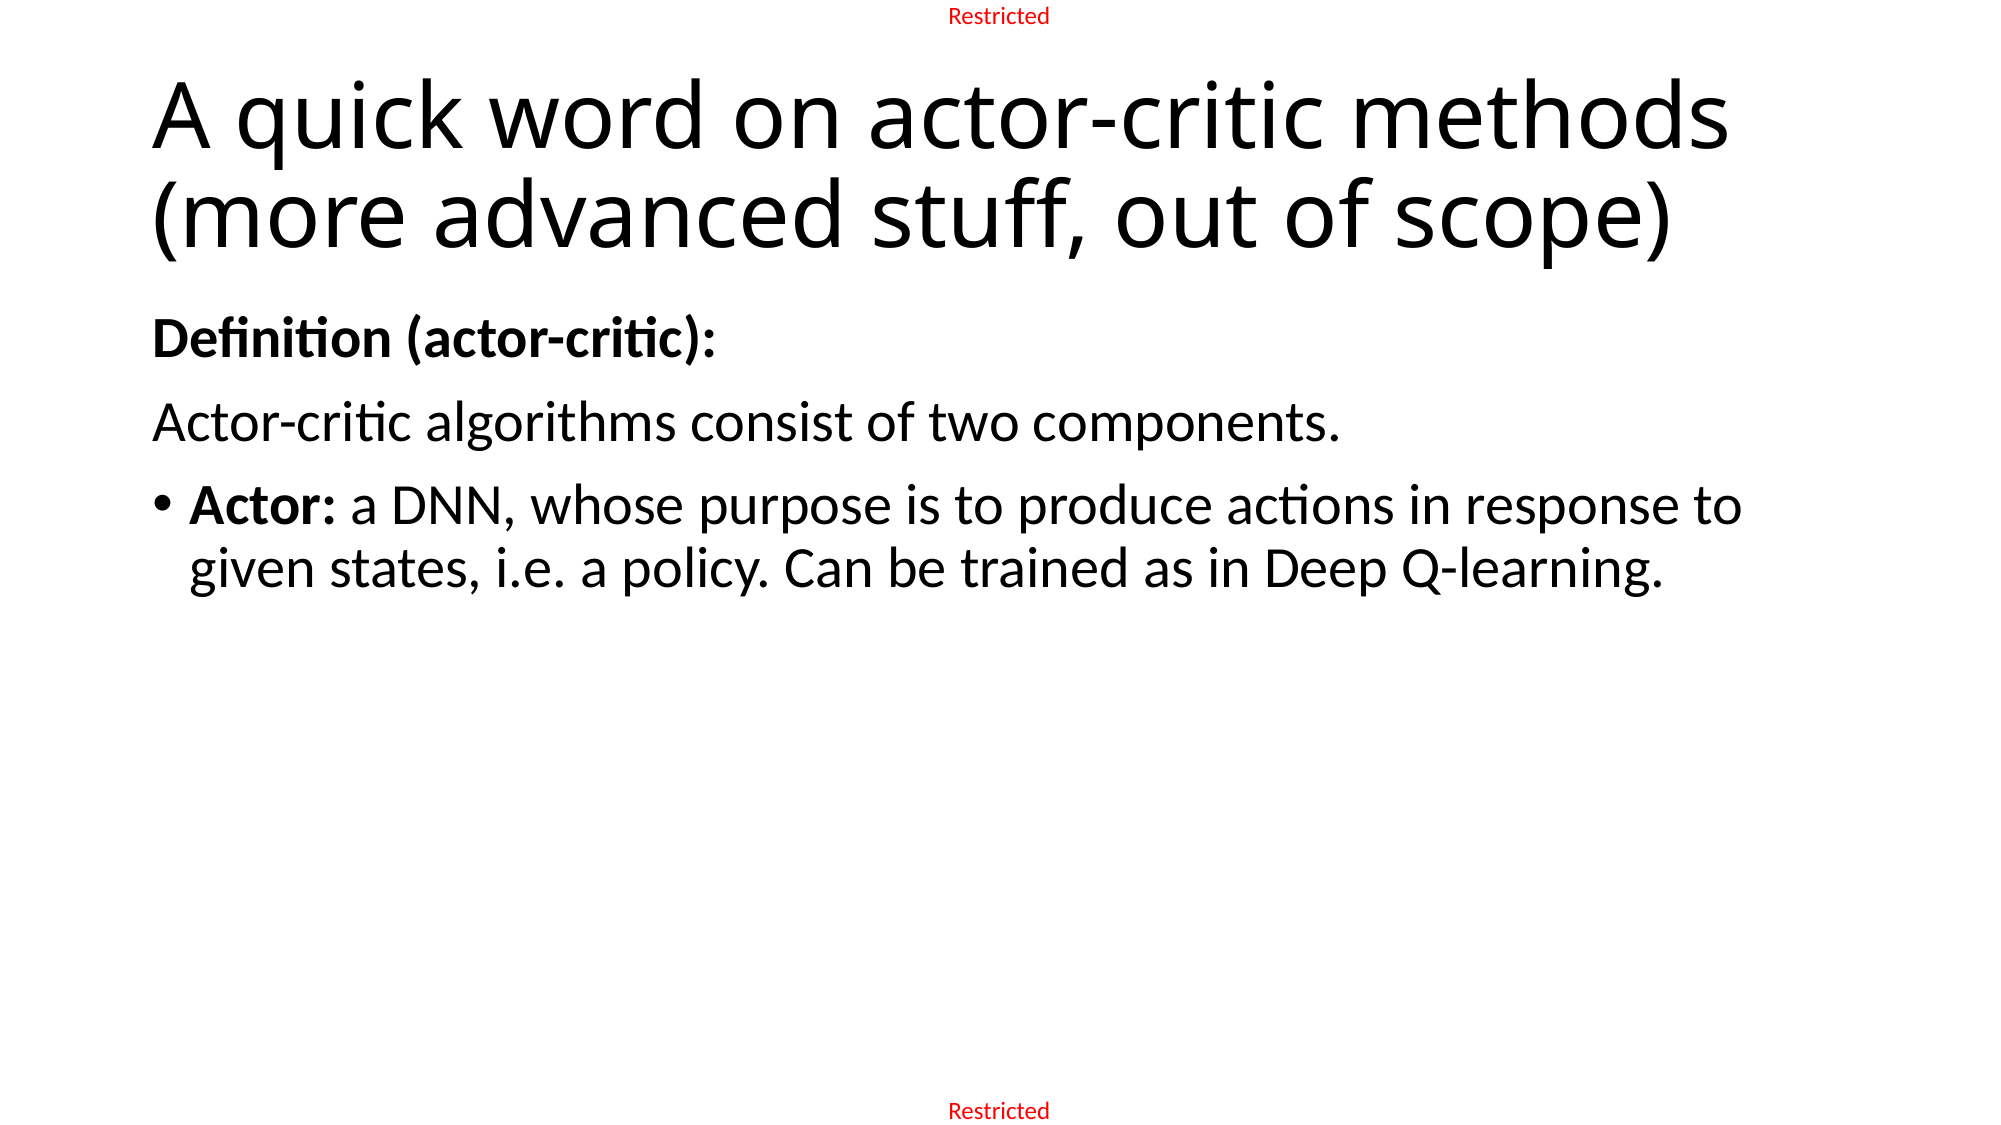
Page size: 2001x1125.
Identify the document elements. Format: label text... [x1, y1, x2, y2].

title A quick word on actor-critic methods (more advanced stuff, out of scope) [137, 59, 1863, 278]
list Definition (actor-critic): Actor-critic algorithms consist of two components. Actor: a DNN, whose purpose is to produce actions in response to given states, i.e. a policy. Can be trained as in Deep Q-learning. [137, 299, 1863, 1014]
